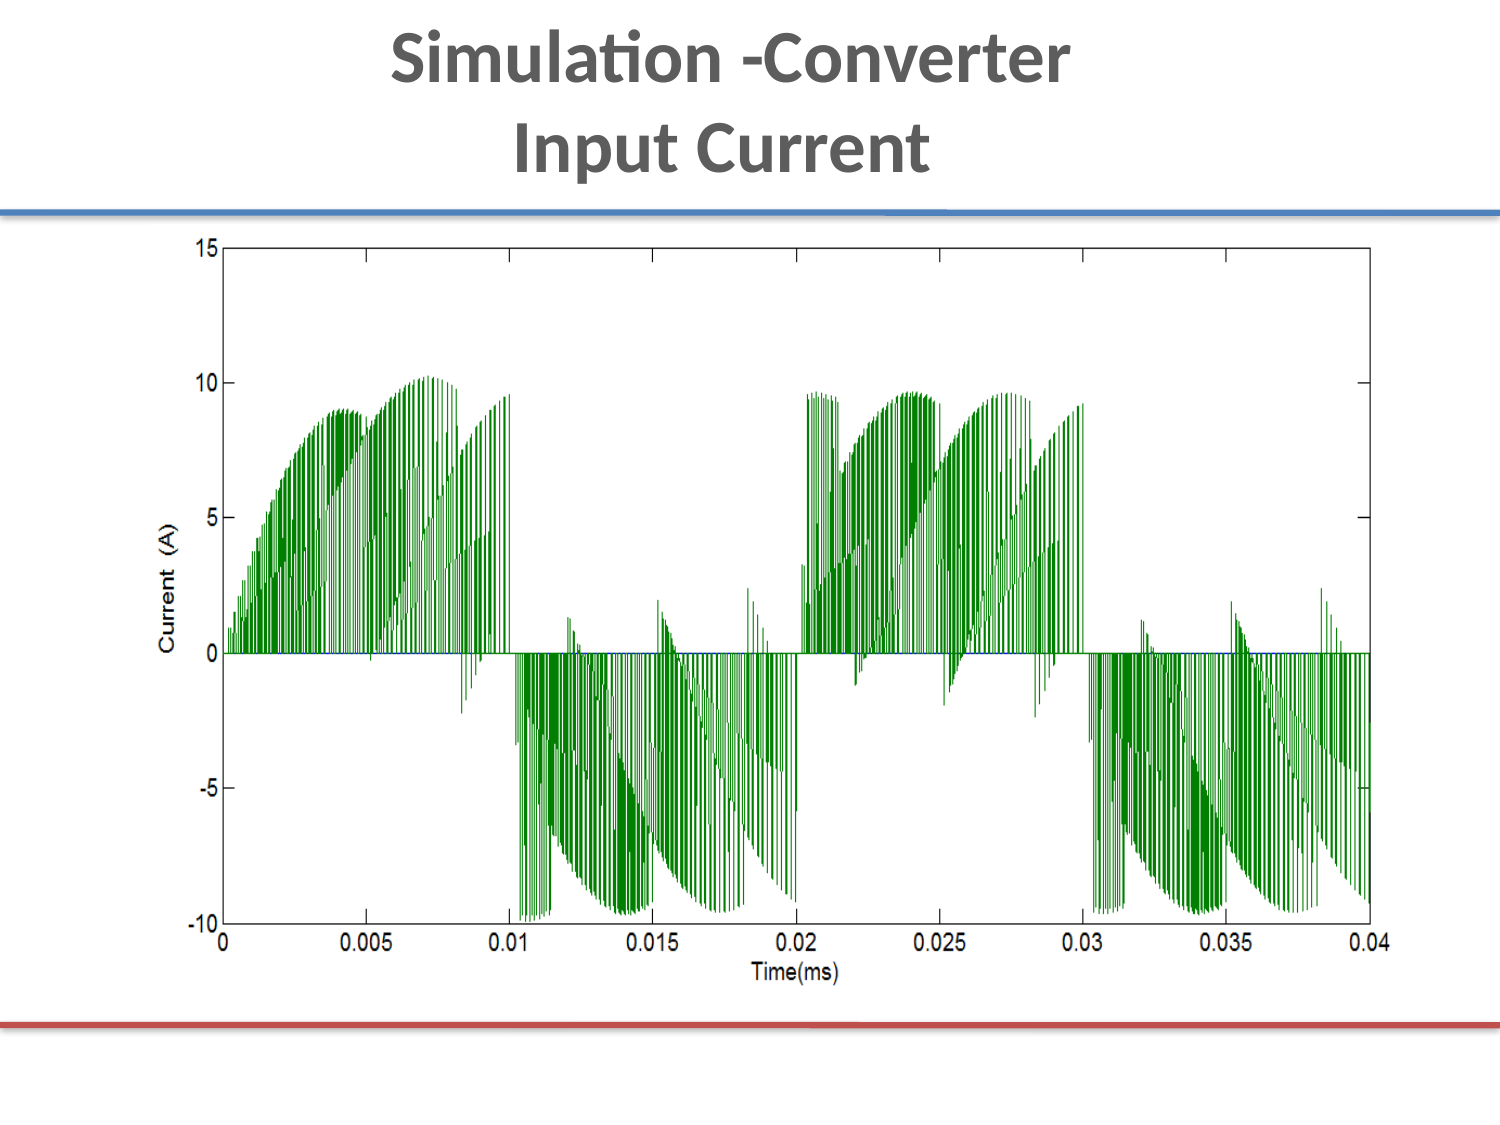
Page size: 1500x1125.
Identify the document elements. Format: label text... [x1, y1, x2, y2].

text_box Simulation -Converter Input Current [0, 0, 1463, 195]
picture [149, 224, 1401, 1001]
